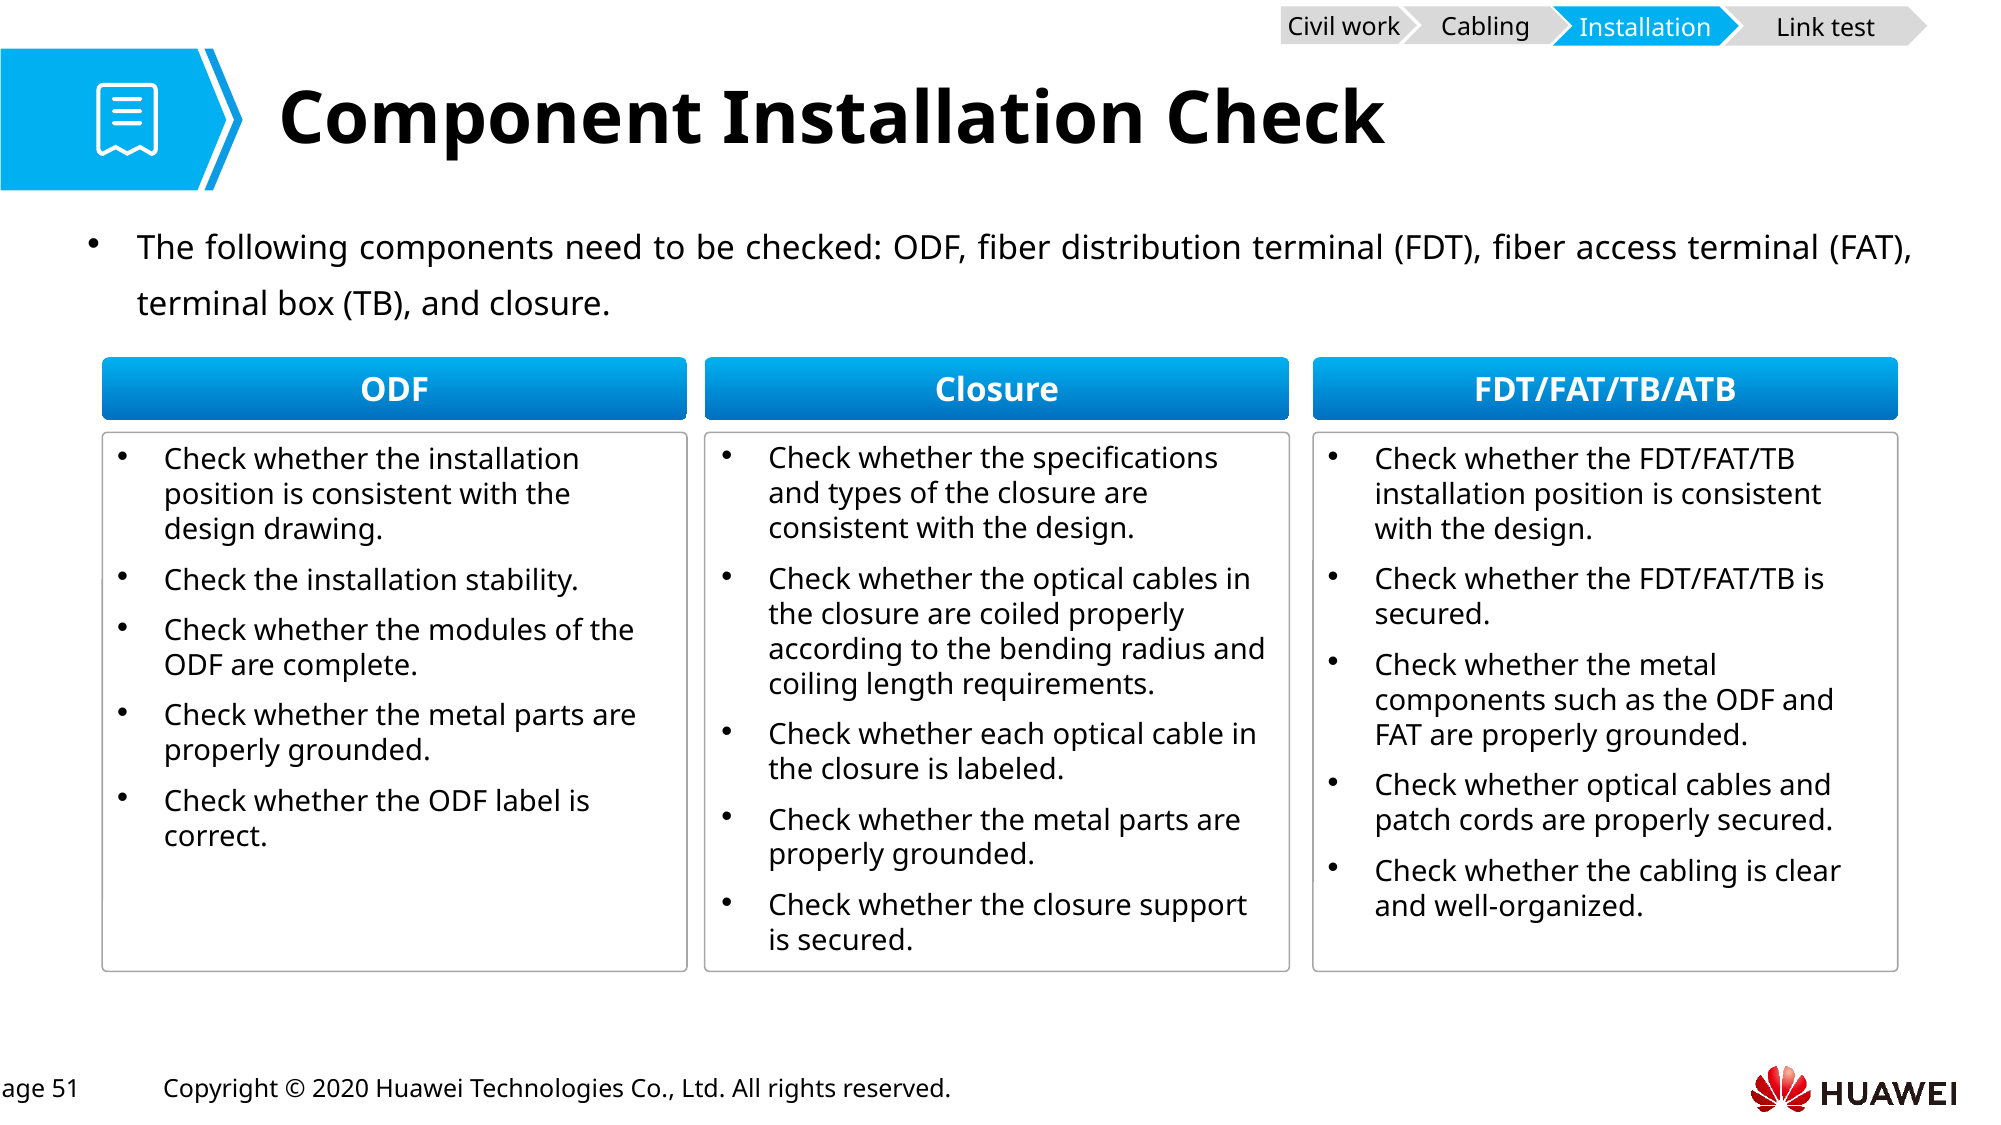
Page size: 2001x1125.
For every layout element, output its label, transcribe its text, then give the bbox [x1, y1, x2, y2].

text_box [102, 357, 1898, 972]
text_box Link test [1724, 6, 1928, 46]
text_box Installation [1552, 6, 1739, 46]
text_box Cabling [1403, 6, 1569, 45]
text_box Civil work [1280, 6, 1417, 45]
list The following components need to be checked: ODF, fiber distribution terminal (FDT), fiber access terminal (FAT), terminal box (TB), and closure. [73, 203, 1930, 972]
picture [1751, 1066, 1956, 1112]
title Component Installation Check [261, 67, 1875, 173]
